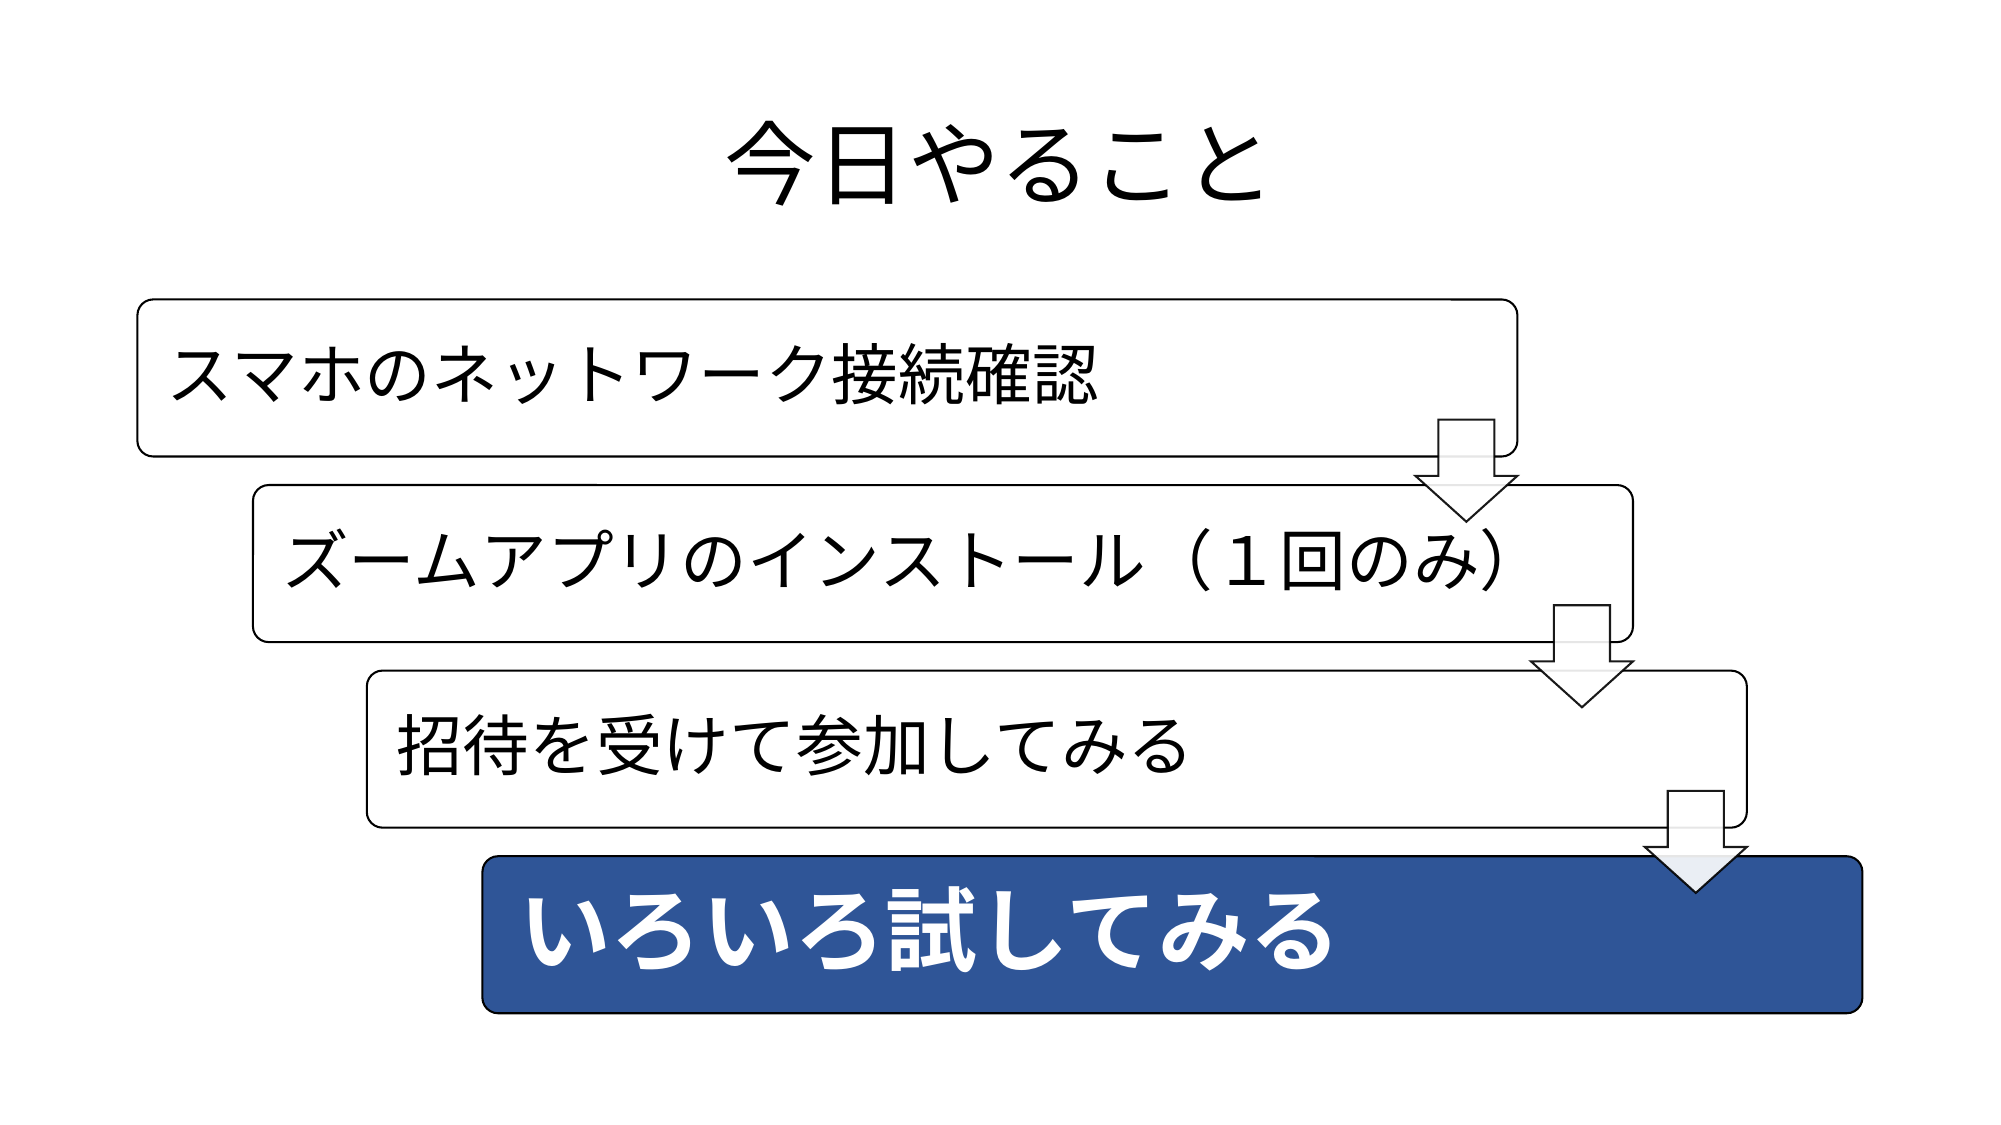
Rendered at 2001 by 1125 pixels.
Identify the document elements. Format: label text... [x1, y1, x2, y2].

title 今日やること [137, 59, 1863, 278]
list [137, 299, 1863, 1014]
